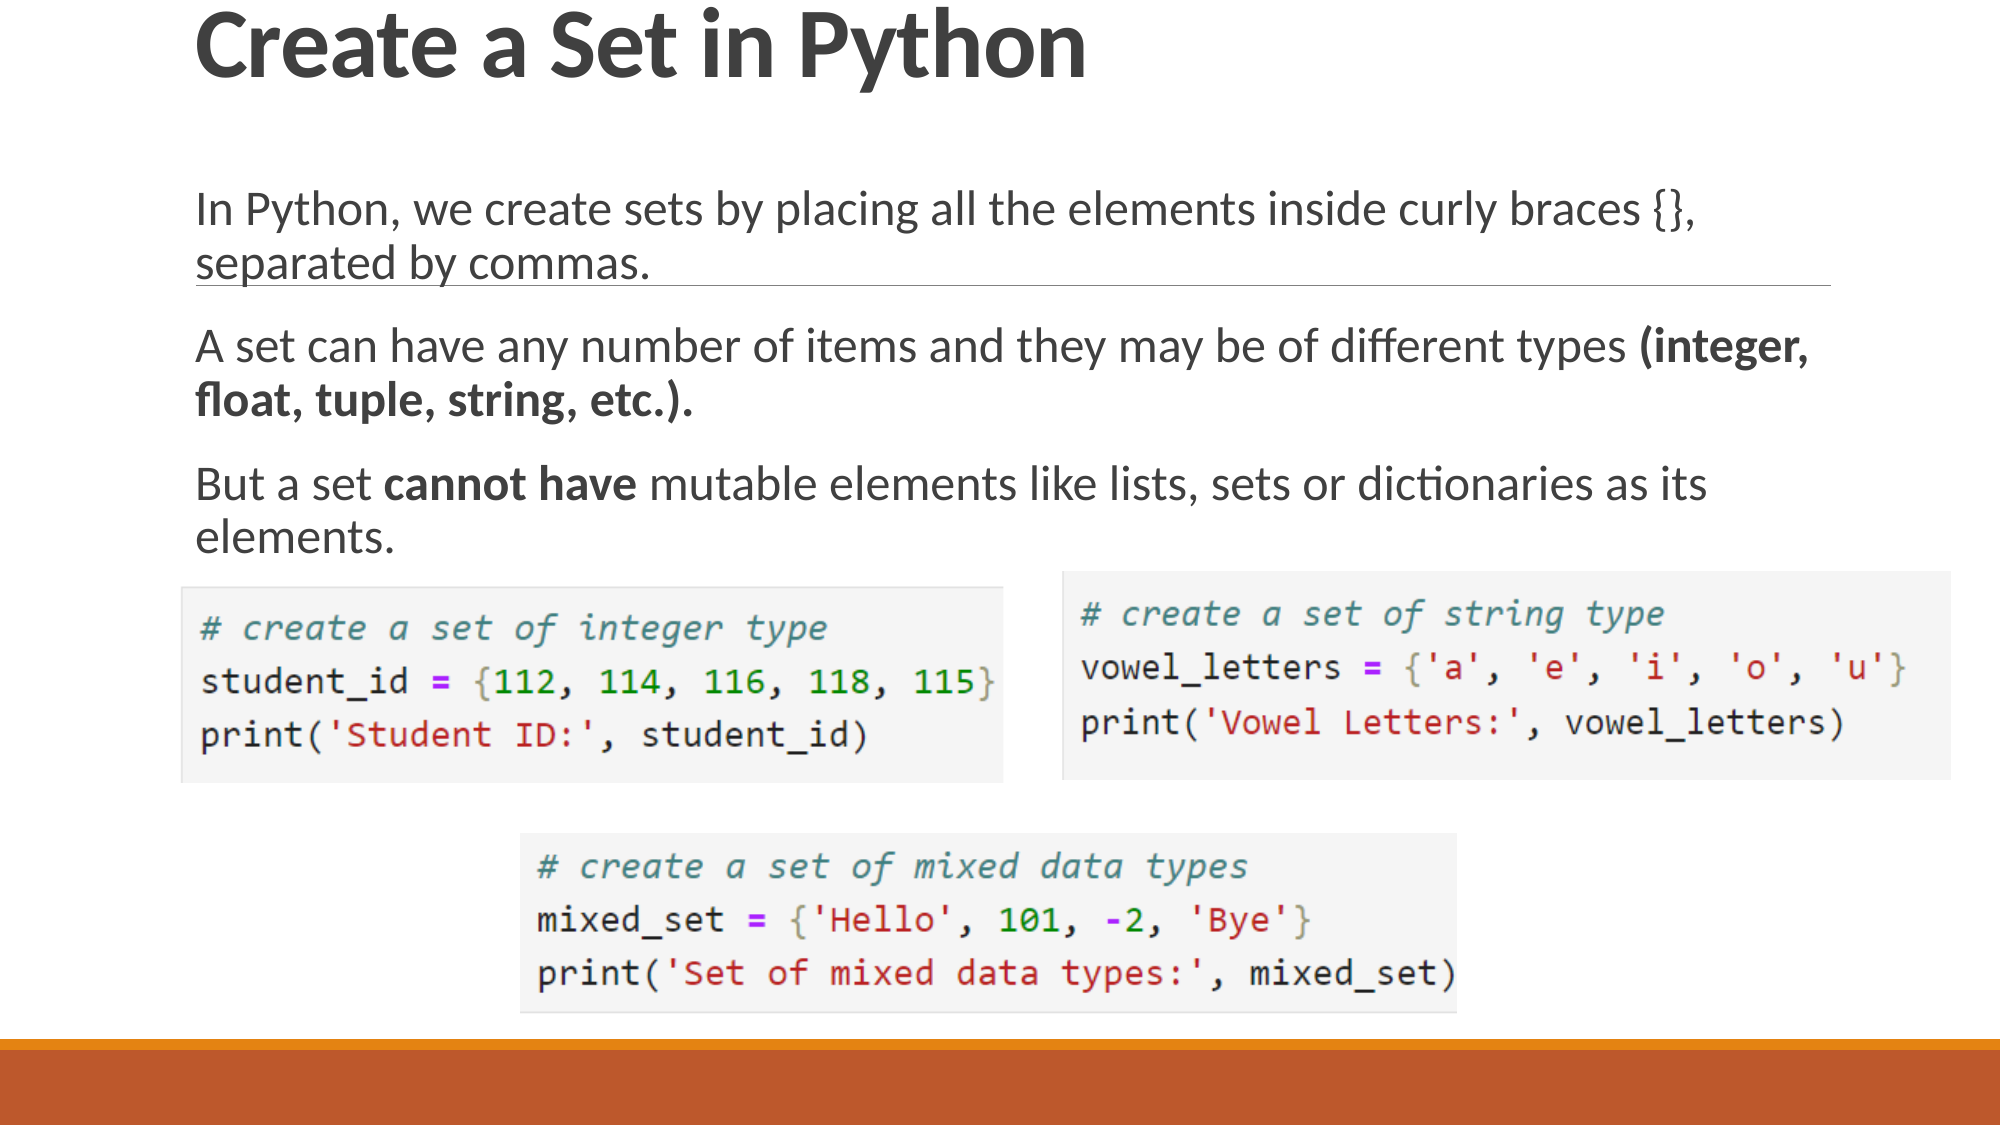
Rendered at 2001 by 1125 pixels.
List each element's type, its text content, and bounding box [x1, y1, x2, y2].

picture [160, 568, 1004, 784]
picture [519, 833, 1457, 1016]
title Create a Set in Python [180, 0, 1830, 174]
picture [1057, 571, 1951, 781]
list In Python, we create sets by placing all the elements inside curly braces {}, separated by commas. A set can have any number of items and they may be of different types (integer, float, tuple, string, etc.). But a set cannot have mutable elements like lists, sets or dictionaries as its elements. [180, 174, 1830, 963]
